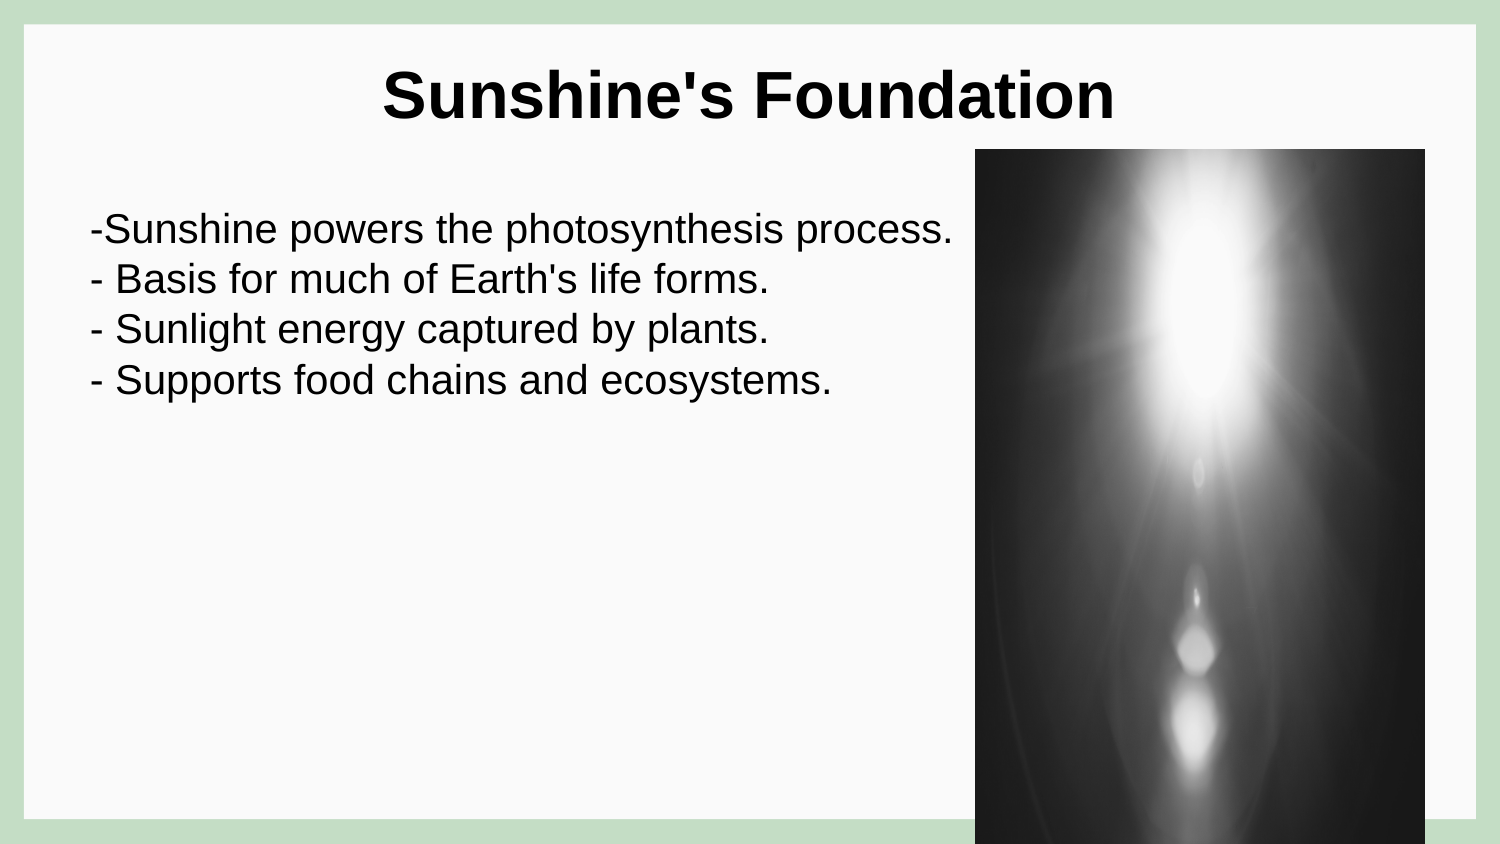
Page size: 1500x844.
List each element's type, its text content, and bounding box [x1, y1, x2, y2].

text_box Sunshine's Foundation [367, 44, 1132, 140]
picture [974, 149, 1425, 844]
text_box -Sunshine powers the photosynthesis process. - Basis for much of Earth's life forms. - Sunlight energy captured by plants. - Supports food chains and ecosystems. [74, 149, 974, 410]
